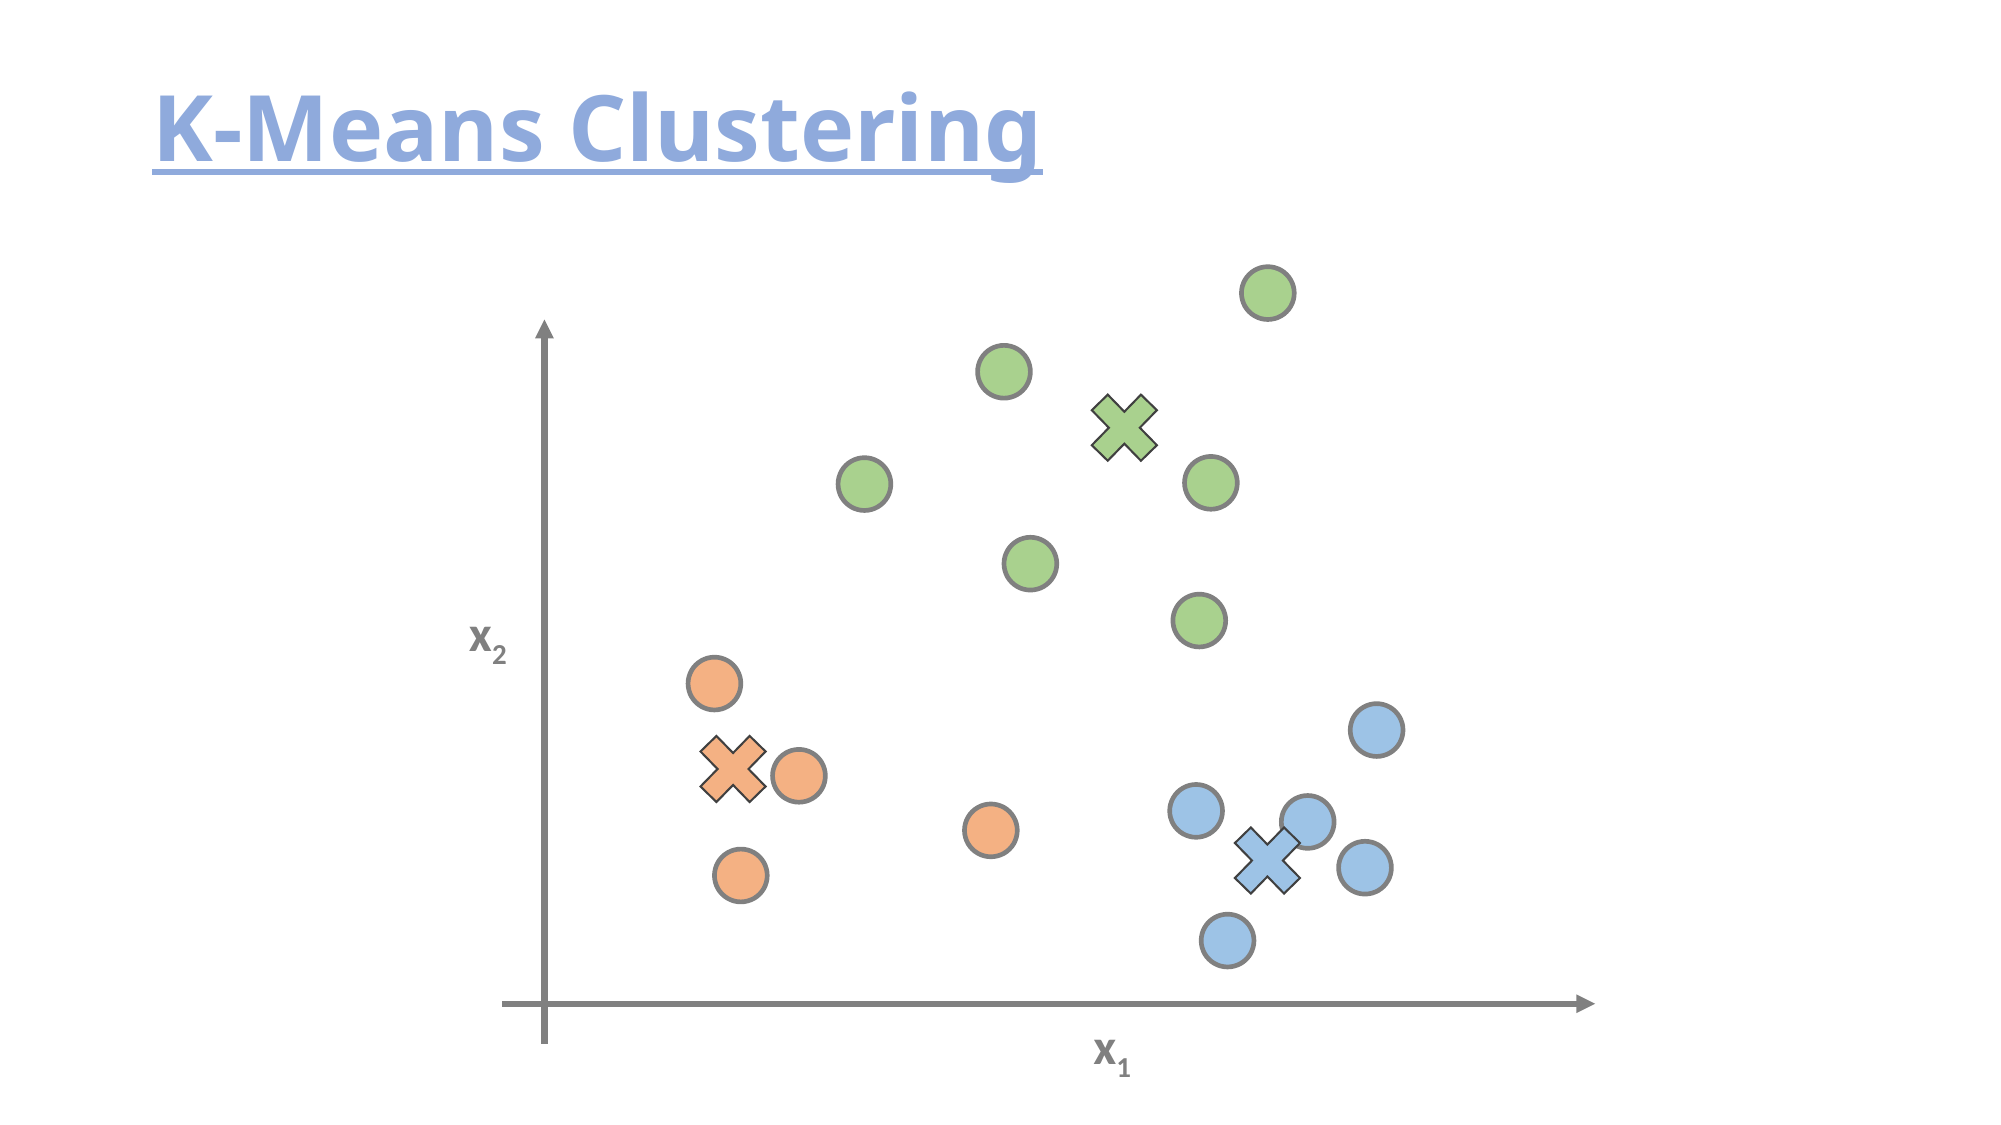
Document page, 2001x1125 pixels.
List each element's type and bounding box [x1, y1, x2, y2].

text_box [699, 734, 768, 804]
text_box [687, 656, 742, 711]
text_box [837, 456, 892, 512]
text_box [1002, 536, 1058, 592]
text_box [976, 344, 1032, 400]
text_box [454, 594, 522, 678]
text_box [502, 319, 1596, 1044]
text_box [713, 848, 769, 903]
text_box [1078, 1007, 1147, 1091]
text_box [771, 748, 827, 804]
text_box [1168, 783, 1224, 839]
text_box [1171, 593, 1227, 648]
text_box [1183, 455, 1239, 511]
text_box [963, 802, 1019, 858]
text_box [1200, 913, 1256, 969]
title [137, 23, 1863, 241]
text_box [1337, 840, 1393, 896]
text_box [1349, 702, 1405, 758]
text_box [1233, 794, 1336, 896]
text_box [1090, 393, 1159, 463]
text_box [1240, 265, 1296, 321]
